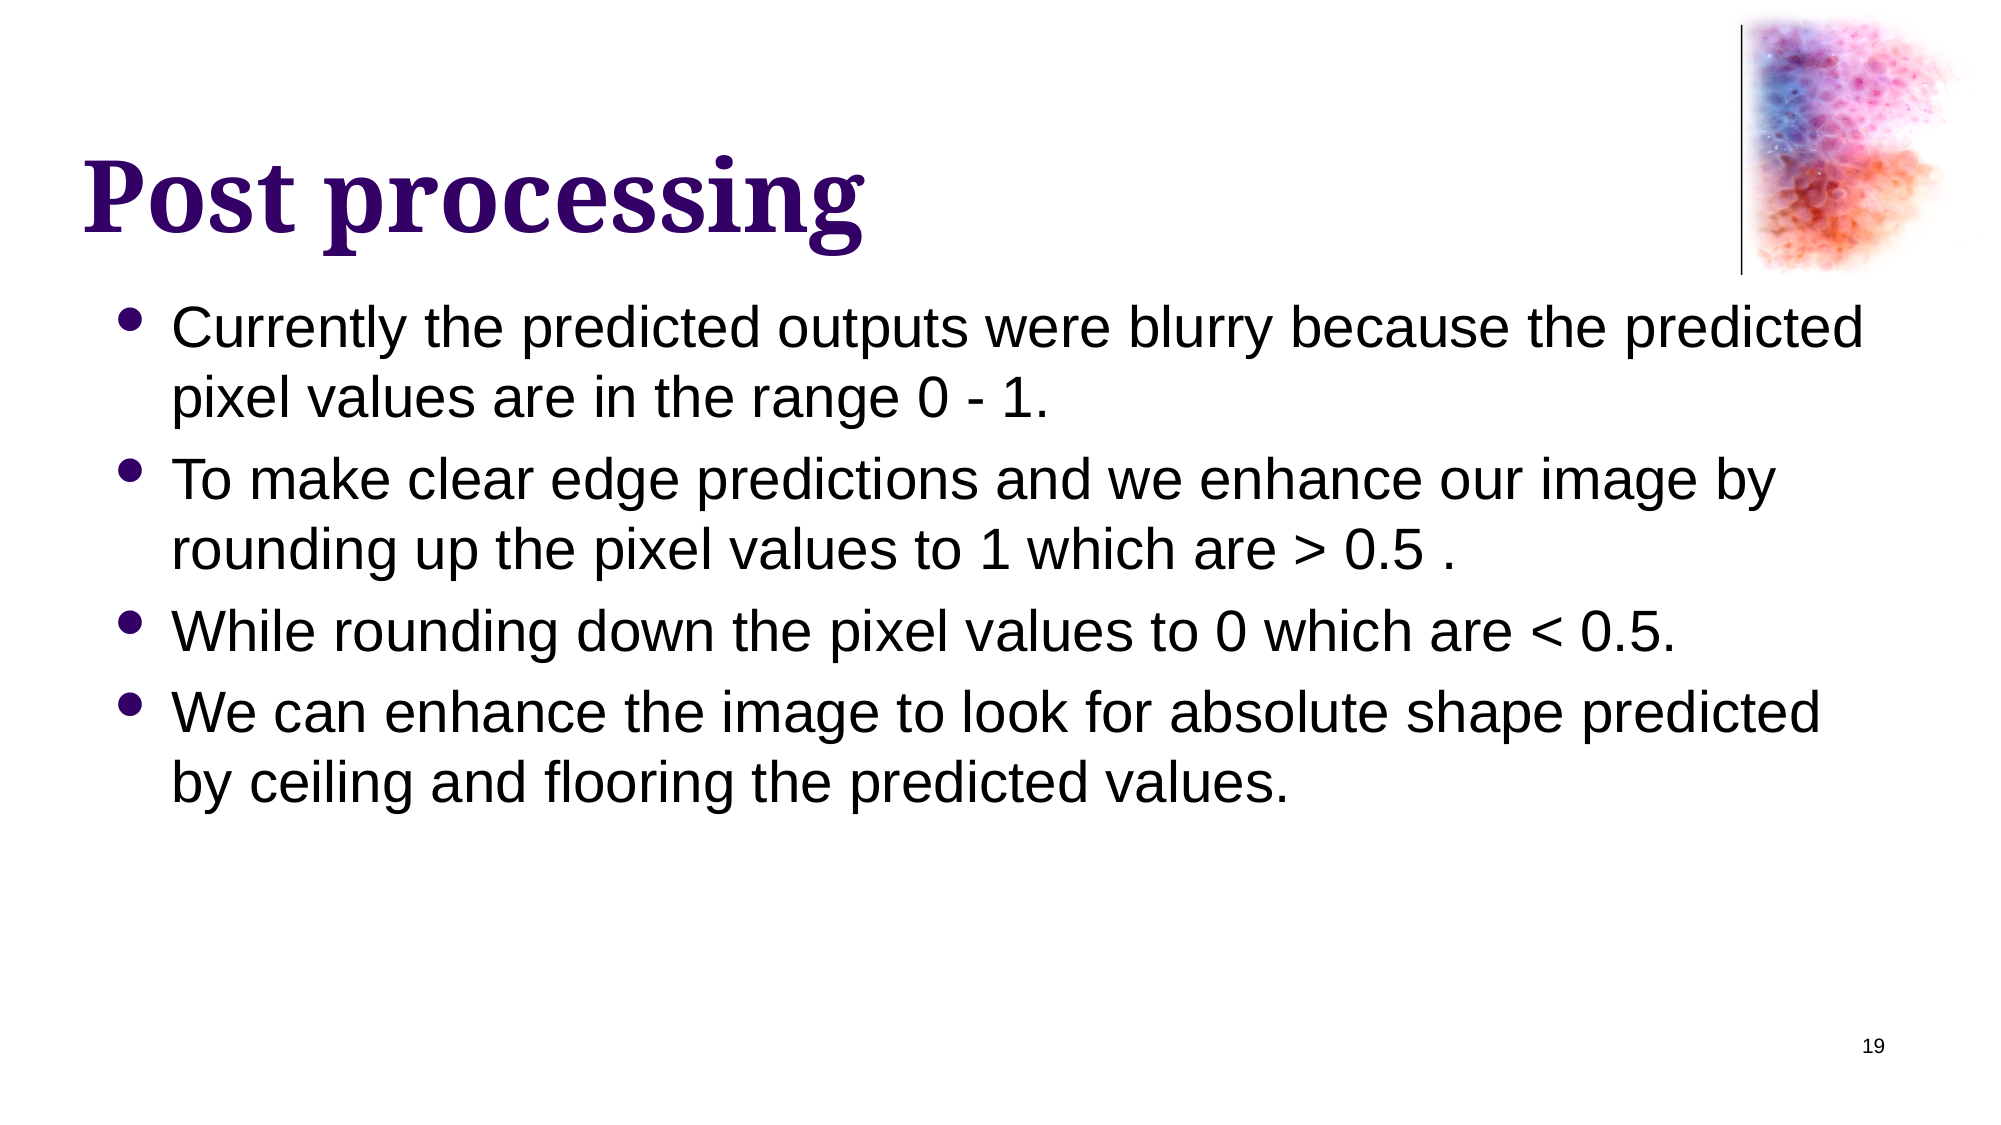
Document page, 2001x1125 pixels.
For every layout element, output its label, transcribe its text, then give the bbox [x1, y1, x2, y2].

title Post processing [67, 47, 1781, 260]
list Currently the predicted outputs were blurry because the predicted pixel values are in the range 0 - 1. To make clear edge predictions and we enhance our image by rounding up the pixel values to 1 which are > 0.5 . While rounding down the pixel values to 0 which are < 0.5. We can enhance the image to look for absolute shape predicted by ceiling and flooring the predicted values. [99, 282, 1900, 1006]
slide_number 19 [1433, 1025, 1900, 1100]
picture [1727, 7, 1984, 295]
